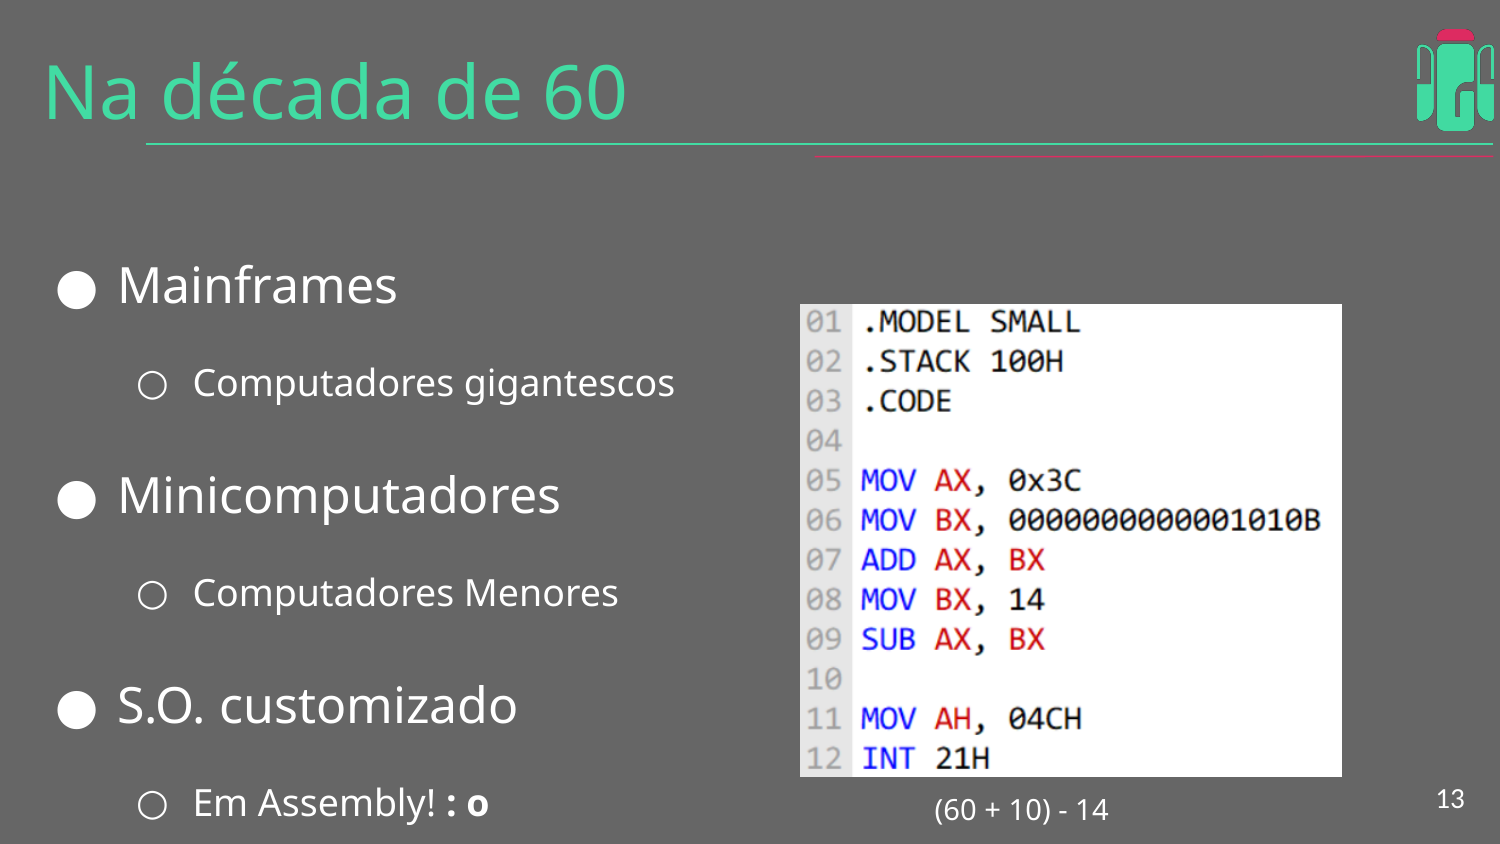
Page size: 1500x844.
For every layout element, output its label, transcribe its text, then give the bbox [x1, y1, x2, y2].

picture [1417, 29, 1494, 131]
list Mainframes Computadores gigantescos Minicomputadores Computadores Menores S.O. customizado Em Assembly! : o [27, 178, 1418, 794]
text_box (60 + 10) - 14 [919, 786, 1184, 842]
title Na década de 60 [27, 29, 1374, 131]
picture [799, 304, 1342, 777]
slide_number ‹#› [1389, 764, 1480, 830]
